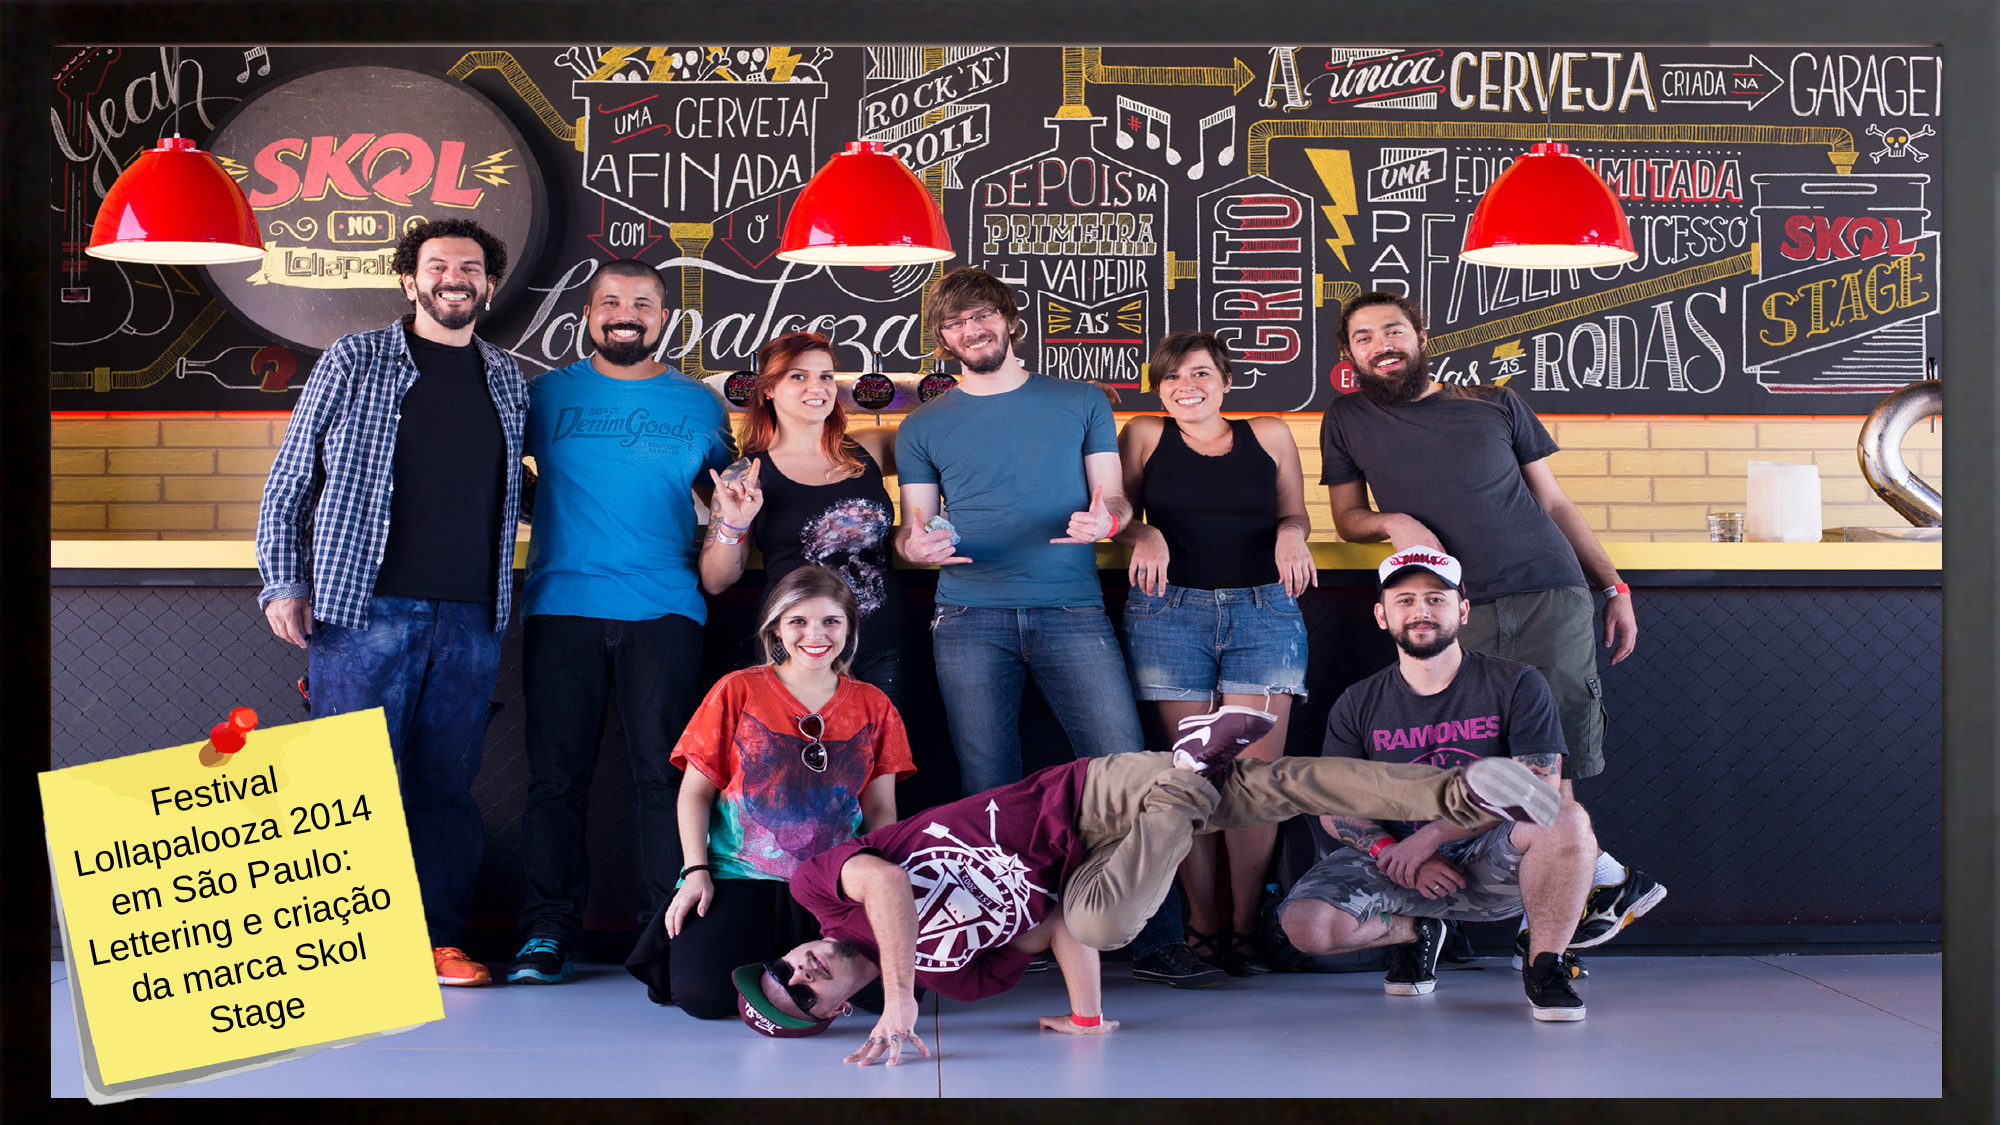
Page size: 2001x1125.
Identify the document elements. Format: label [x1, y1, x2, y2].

text_box [0, 654, 559, 1125]
picture [0, 0, 2000, 1125]
